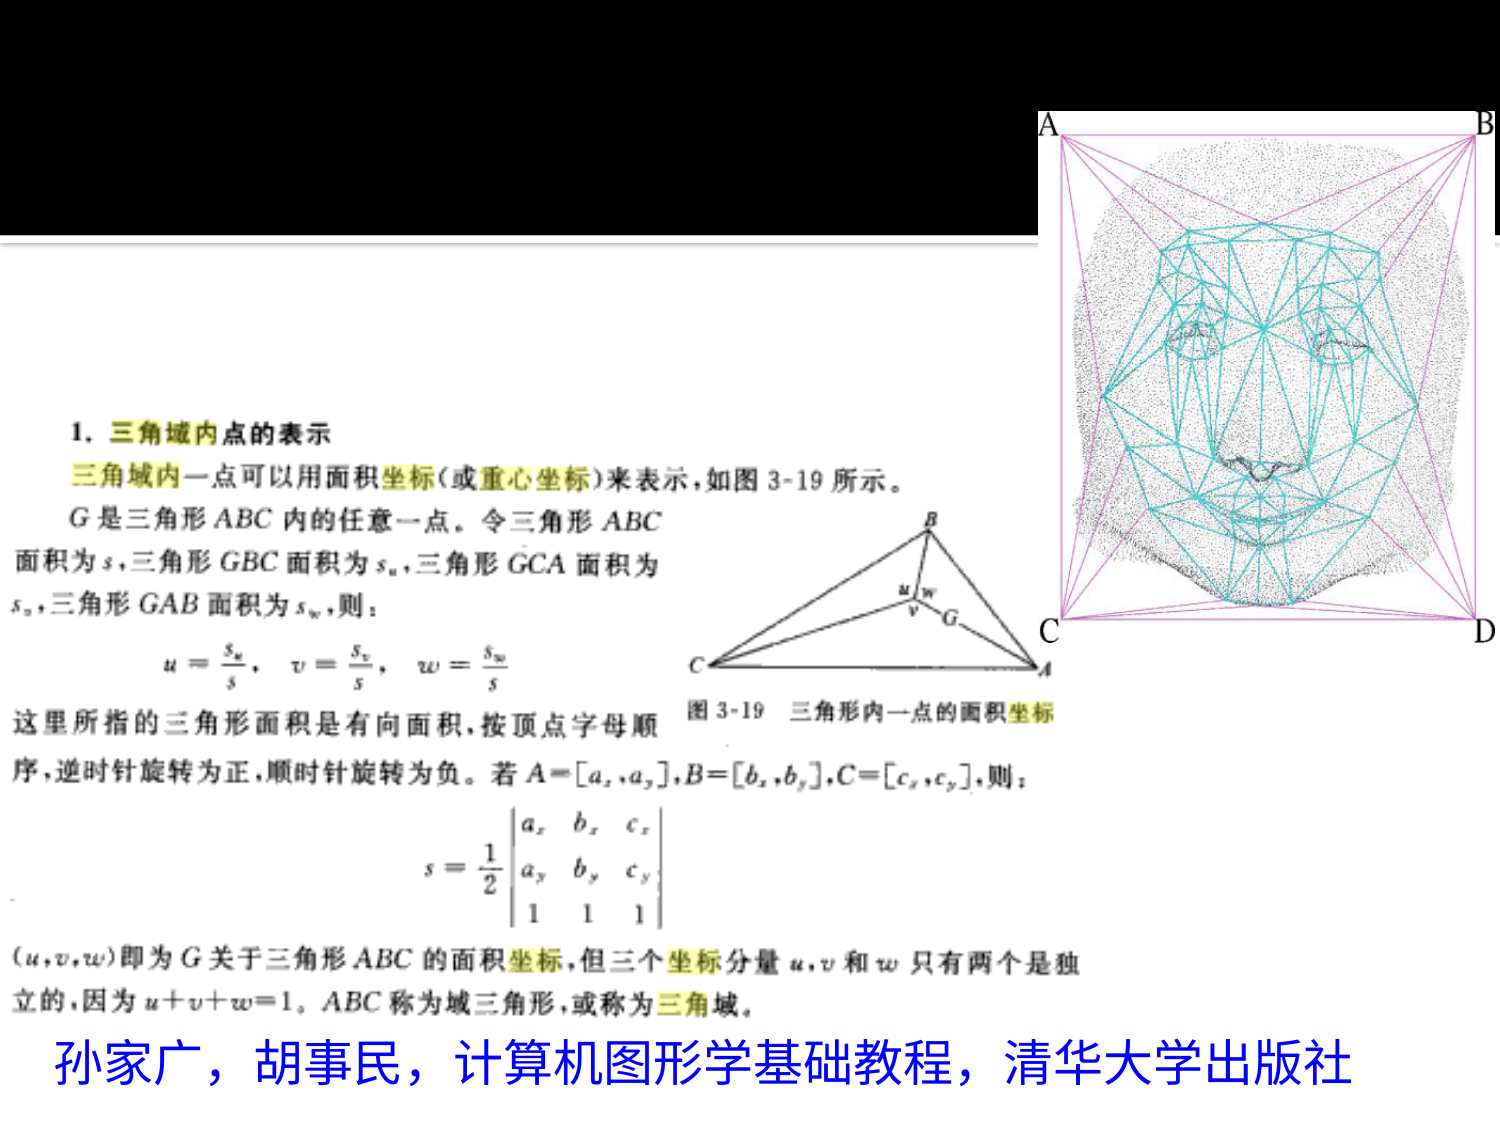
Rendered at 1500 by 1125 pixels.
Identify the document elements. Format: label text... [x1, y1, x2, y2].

picture [0, 111, 1495, 1023]
text_box 孙家广，胡事民，计算机图形学基础教程，清华大学出版社 [45, 1024, 1430, 1100]
